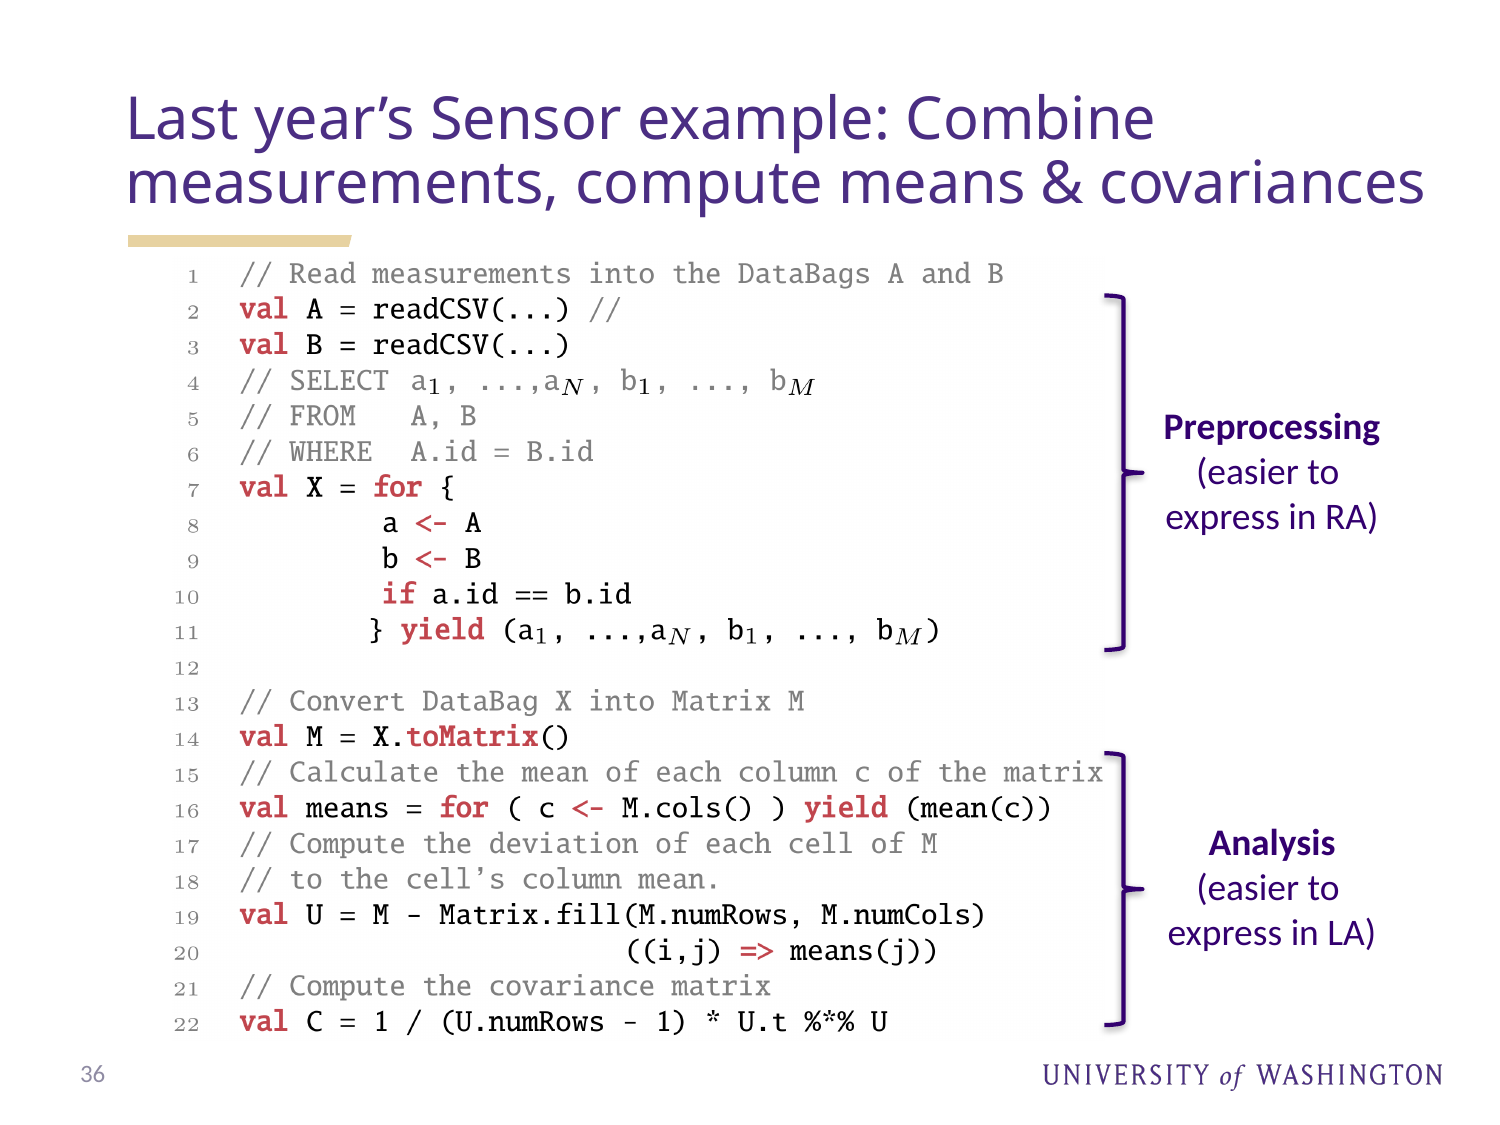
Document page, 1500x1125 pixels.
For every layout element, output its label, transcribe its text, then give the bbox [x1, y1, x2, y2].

list Last year’s Sensor example: Combine measurements, compute means & covariances [110, 60, 1453, 224]
text_box [1109, 751, 1145, 1028]
picture [128, 235, 352, 247]
slide_number 36 [64, 1042, 403, 1103]
picture [1043, 1064, 1442, 1091]
text_box Analysis (easier to express in LA) [1152, 810, 1392, 960]
text_box Preprocessing (easier to express in RA) [1148, 394, 1396, 545]
text_box [1109, 293, 1145, 652]
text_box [172, 256, 1105, 1041]
